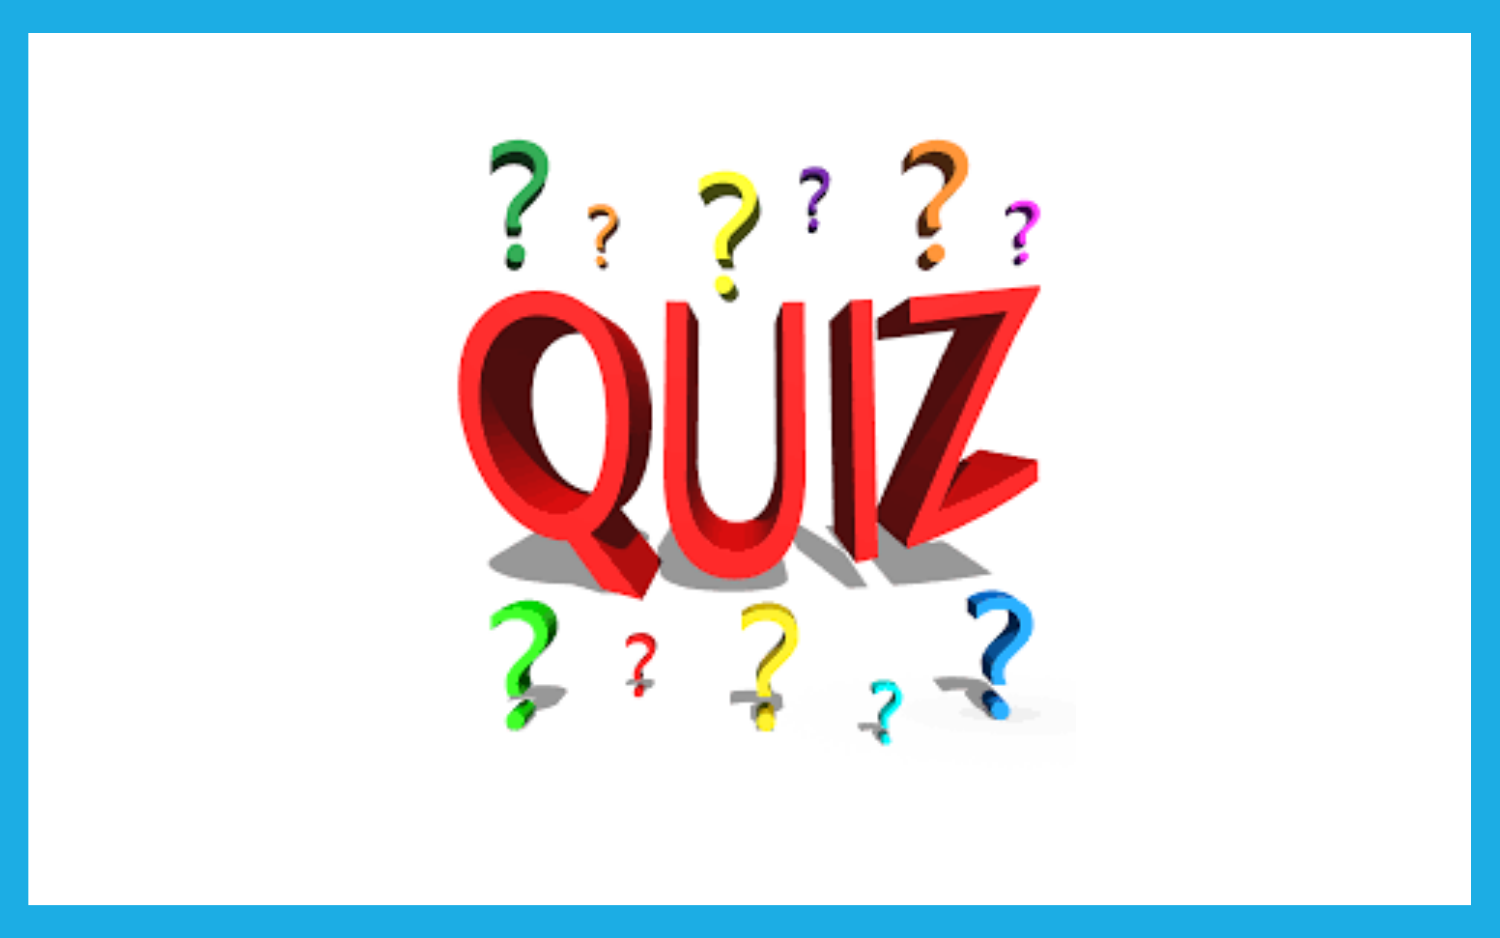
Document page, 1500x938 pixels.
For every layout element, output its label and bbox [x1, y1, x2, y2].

picture [424, 118, 1076, 770]
